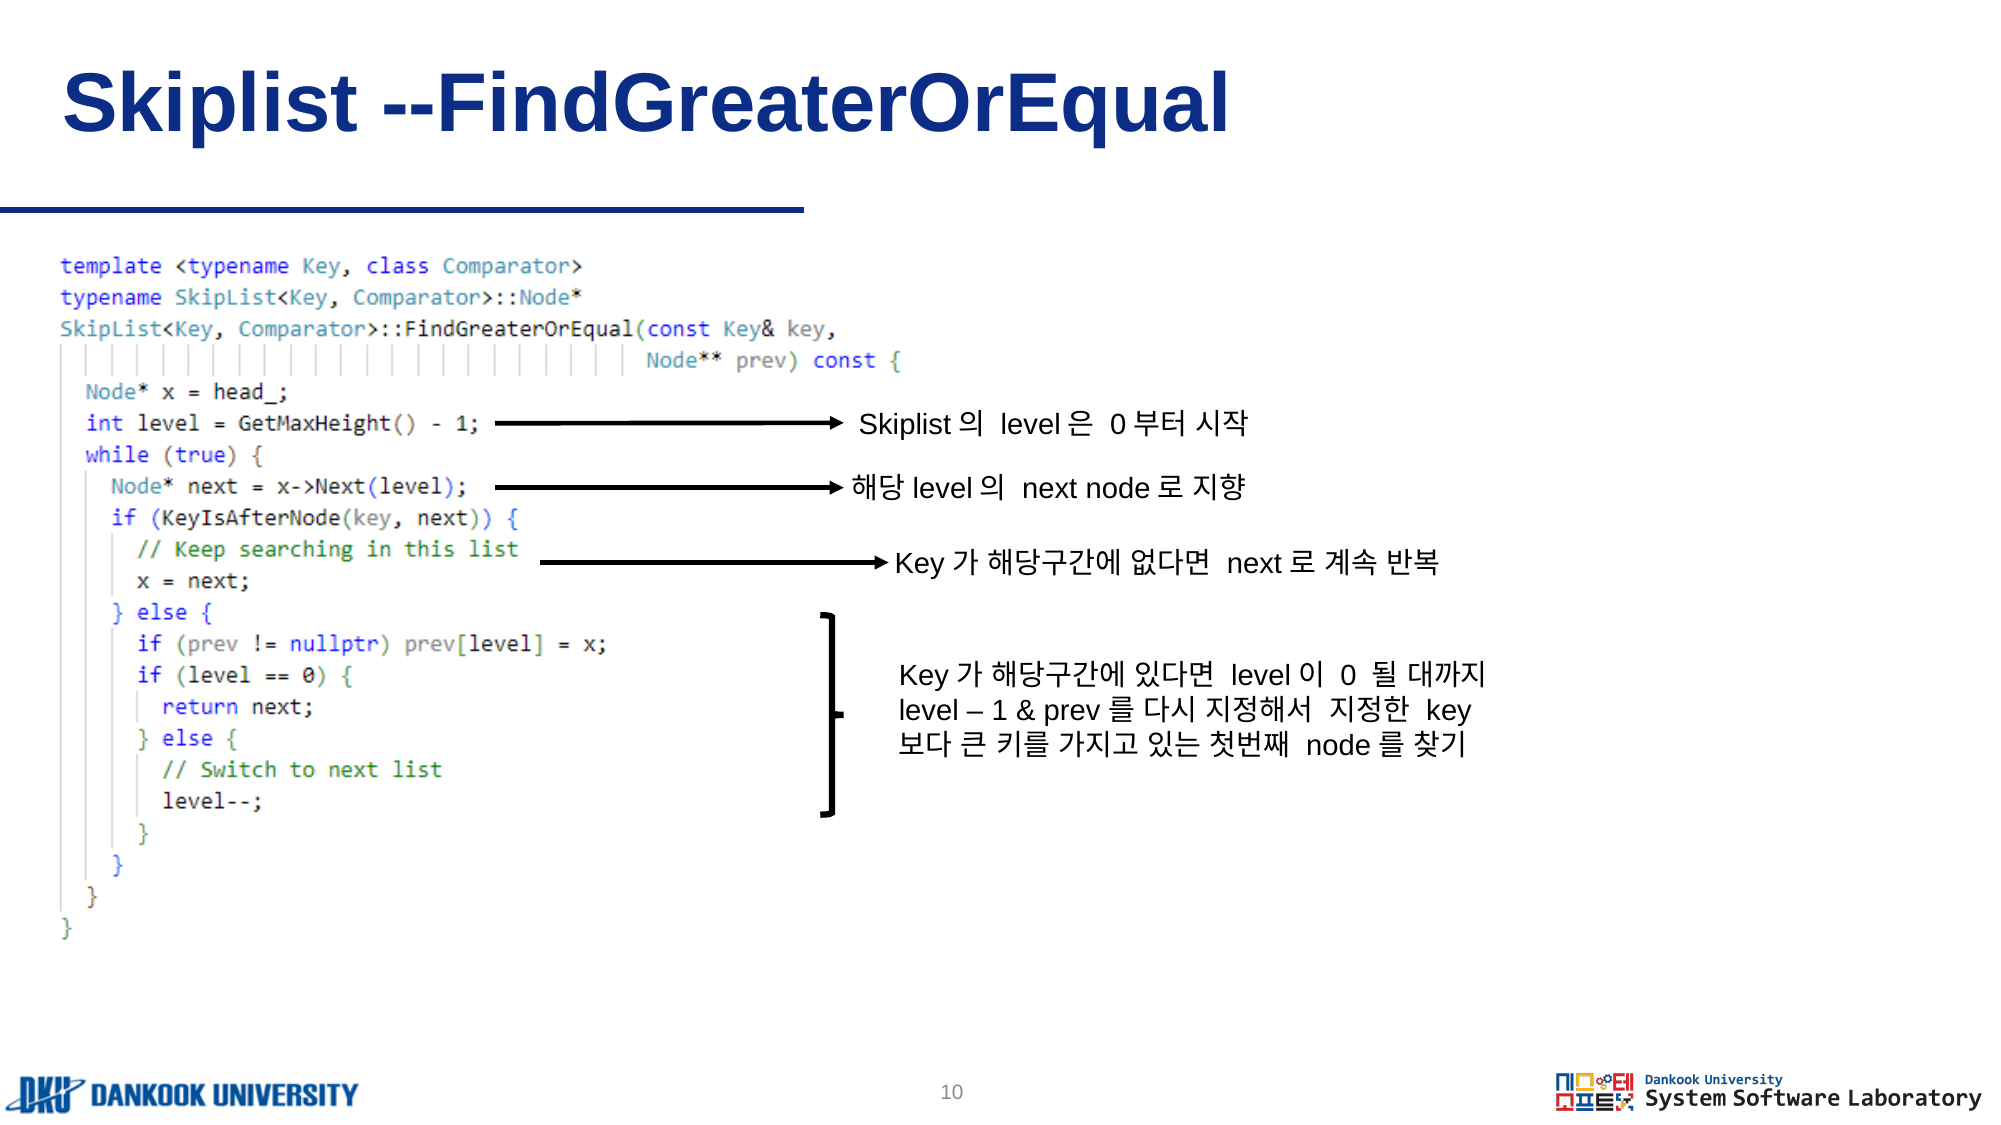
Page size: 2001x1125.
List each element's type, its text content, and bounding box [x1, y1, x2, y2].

text_box Key가 해당구간에 없다면 next로 계속 반복 [925, 537, 1474, 587]
picture [5, 1076, 359, 1114]
text_box Skiplist의 level은 0부터 시작 [925, 397, 1438, 448]
text_box 해당level의 next node로 지향 [925, 462, 1431, 513]
title Skiplist --FindGreaterOrEqual [47, 36, 1504, 173]
slide_number 10 [726, 1067, 1177, 1116]
picture [47, 242, 925, 958]
text_box Key가 해당구간에 있다면 level이 0 될 대까지 level – 1 & prev를 다시 지정해서 지정한 key보다 큰 키를 가지고 있는 첫번째 node를 찾기 [925, 648, 1518, 769]
picture [1548, 1064, 2001, 1125]
